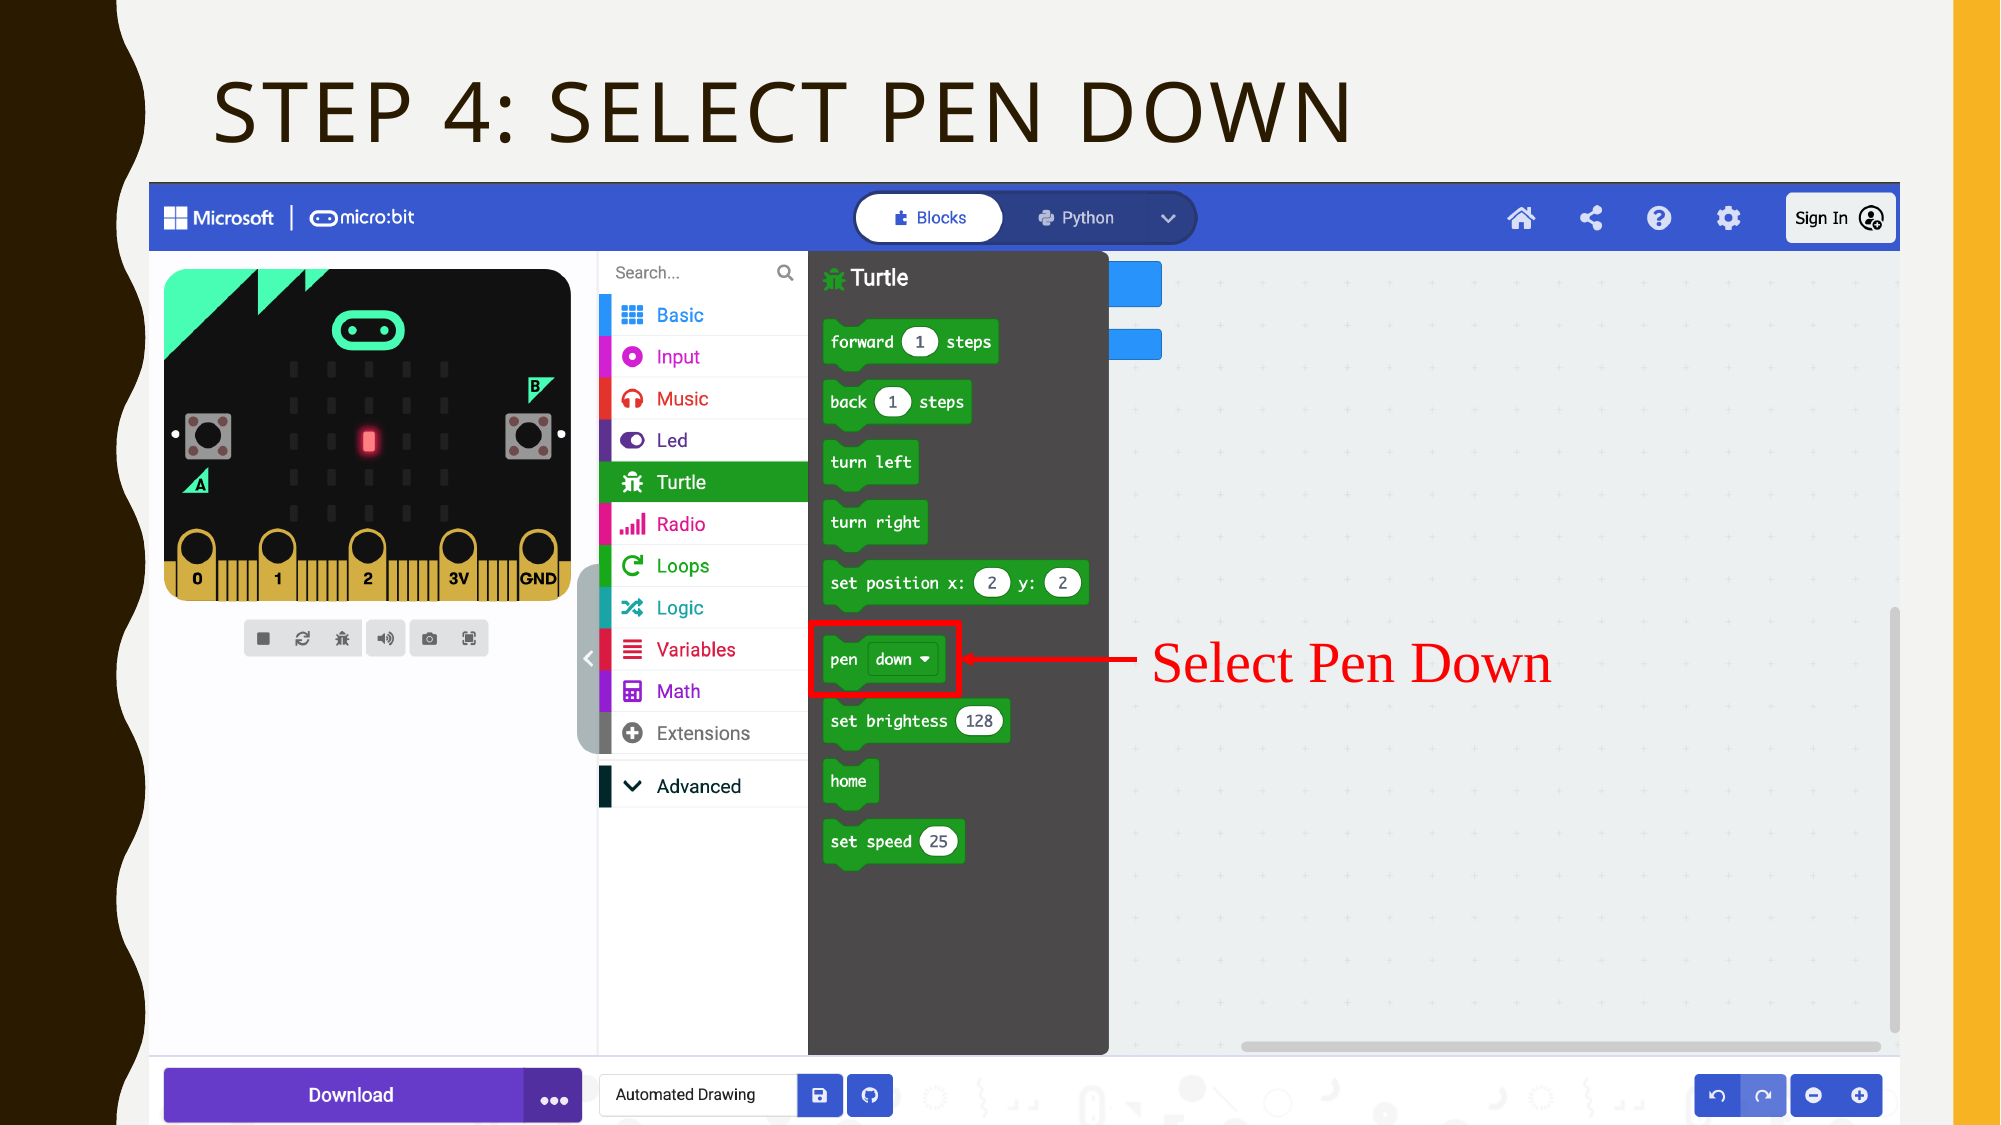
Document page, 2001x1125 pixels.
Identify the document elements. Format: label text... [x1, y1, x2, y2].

picture [149, 182, 1900, 1125]
title Step 4: Select Pen Down [197, 62, 1985, 331]
